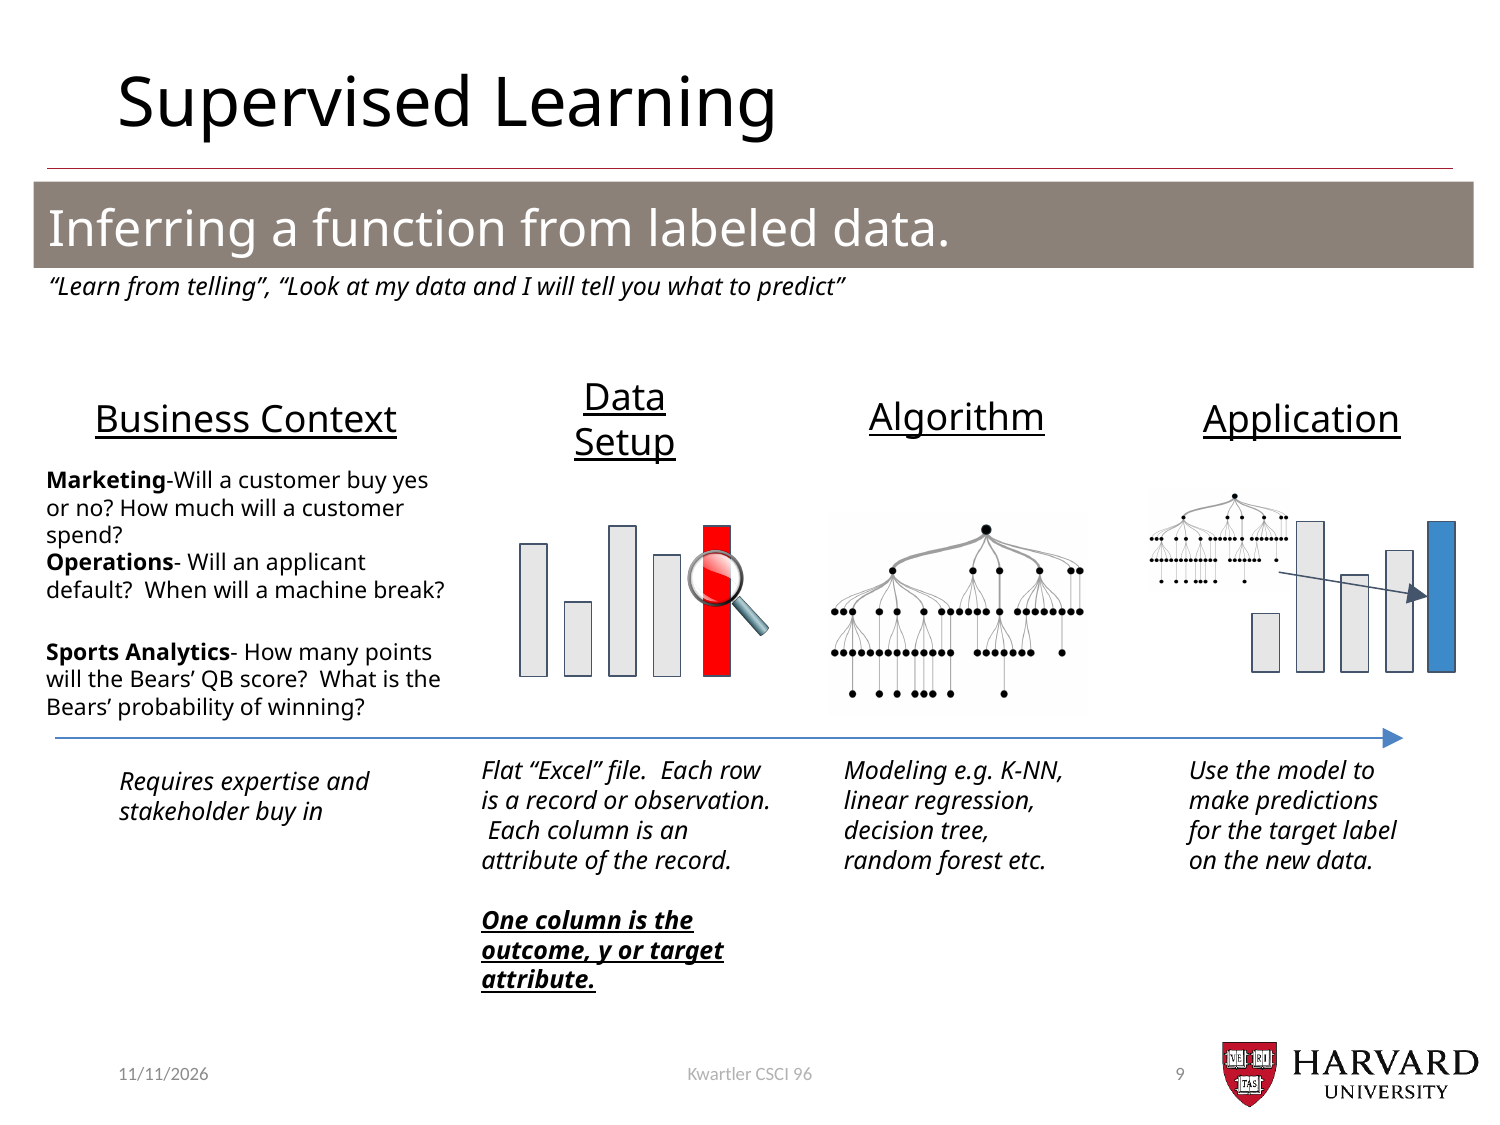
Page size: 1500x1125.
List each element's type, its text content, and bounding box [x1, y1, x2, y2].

text_box Flat “Excel” file. Each row is a record or observation. Each column is an attribute of the record. One column is the outcome, y or target attribute. [466, 739, 793, 1029]
text_box “Learn from telling”, “Look at my data and I will tell you what to predict” [33, 255, 1474, 296]
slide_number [103, 1042, 441, 1103]
text_box Modeling e.g. K-NN, linear regression, decision tree, random forest etc. [828, 739, 1086, 894]
picture [828, 512, 1087, 717]
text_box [1148, 487, 1456, 672]
text_box Algorithm [842, 378, 1073, 450]
text_box Marketing-Will a customer buy yes or no? How much will a customer spend? [30, 450, 461, 517]
text_box Application [1170, 380, 1434, 452]
slide_number 9 [1059, 1042, 1200, 1103]
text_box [519, 525, 681, 677]
title Supervised Learning [103, 59, 1397, 157]
picture [1200, 1024, 1500, 1125]
text_box Operations- Will an applicant default? When will a machine break? [30, 517, 461, 621]
text_box Business Context [23, 380, 469, 452]
text_box Sports Analytics- How many points will the Bears’ QB score? What is the Bears’ probability of winning? [30, 621, 461, 737]
picture [687, 549, 769, 636]
footer Kwartler CSCI 96 [496, 1042, 1004, 1103]
text_box Inferring a function from labeled data. [33, 181, 1474, 255]
text_box Use the model to make predictions for the target label on the new data. [1173, 739, 1431, 861]
text_box [703, 525, 731, 549]
text_box Data Setup [527, 357, 722, 429]
text_box [703, 636, 731, 677]
text_box Requires expertise and stakeholder buy in [104, 750, 388, 905]
